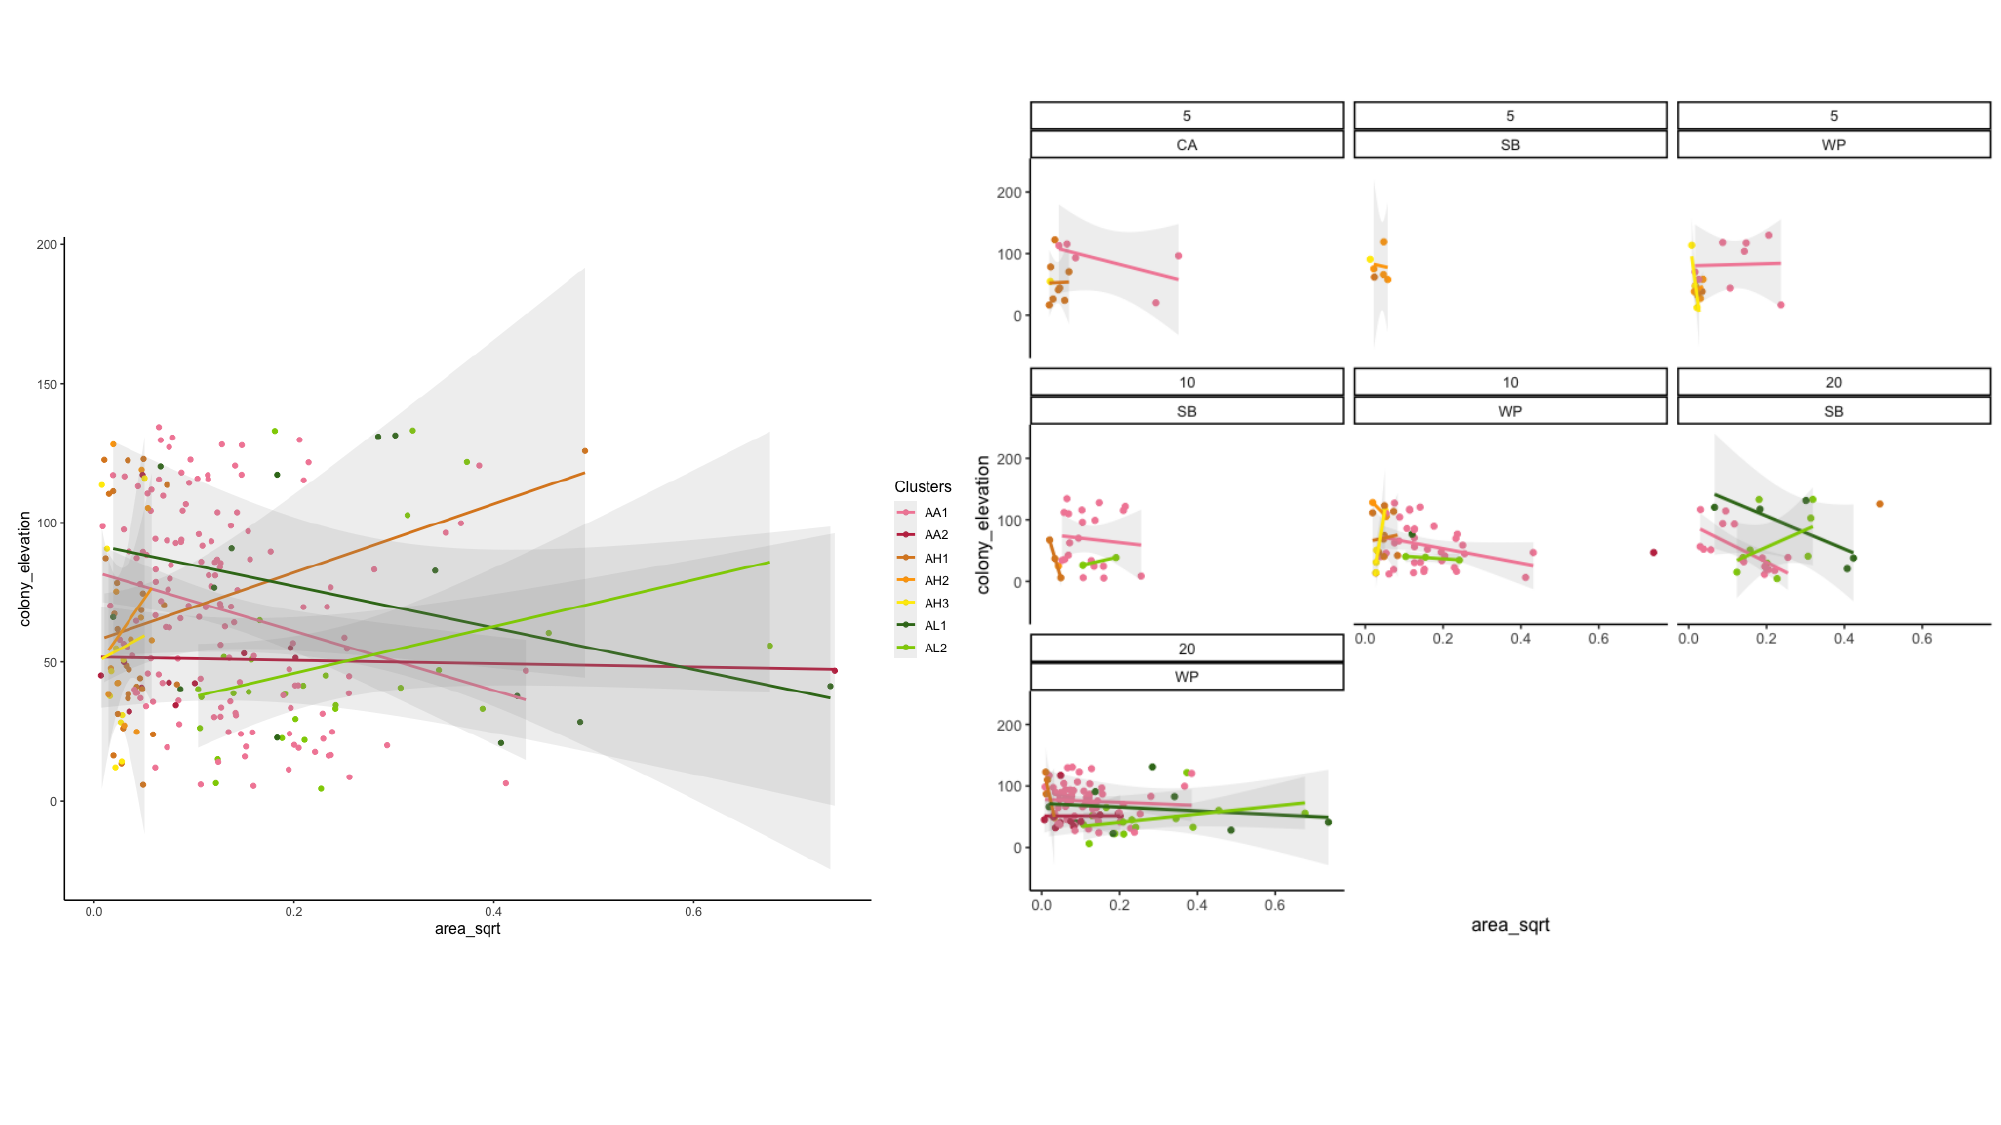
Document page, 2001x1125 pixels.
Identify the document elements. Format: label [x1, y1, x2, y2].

picture [10, 92, 2000, 944]
